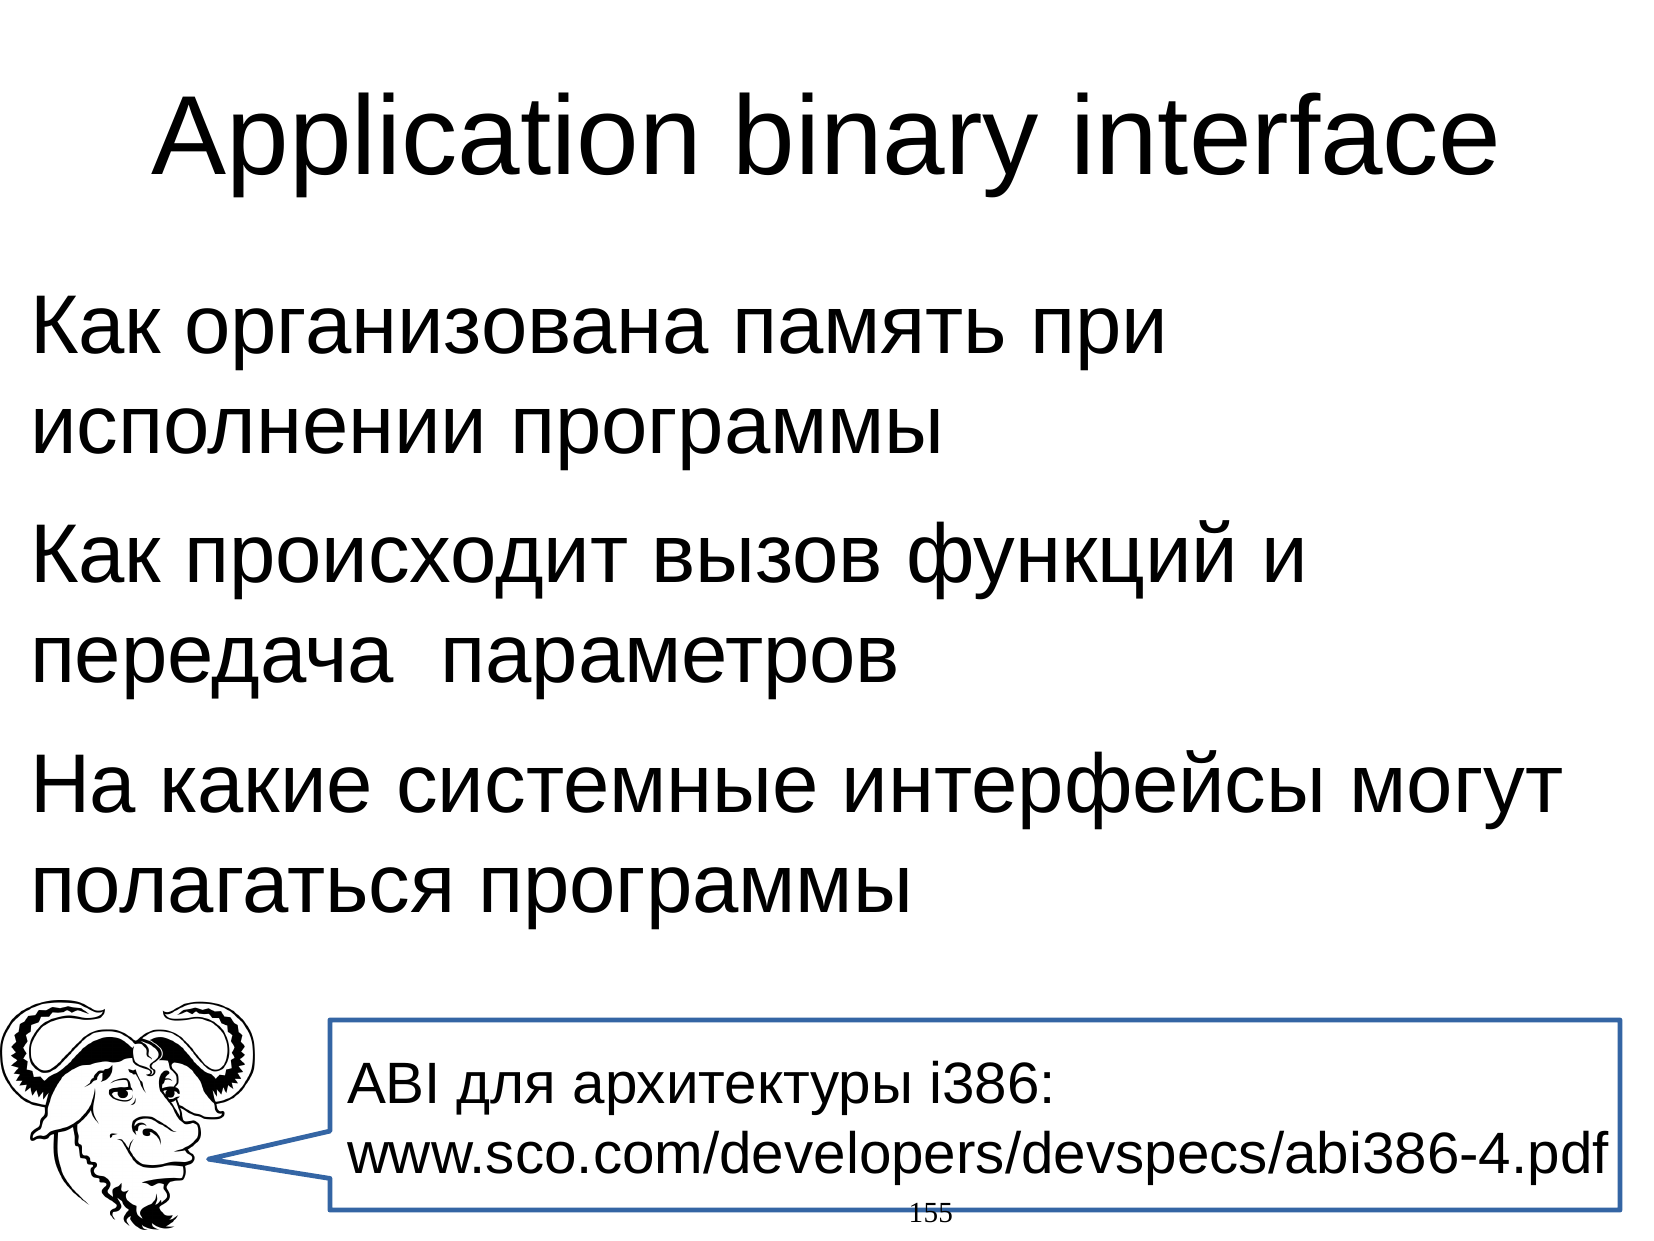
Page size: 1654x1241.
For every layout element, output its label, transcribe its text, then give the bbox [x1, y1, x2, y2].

list Как организована память при исполнении программы Как происходит вызов функций и передача параметров На какие системные интерфейсы могут полагаться программы [30, 270, 1635, 975]
text_box ABI для архитектуры i386: www.sco.com/developers/devspecs/abi386-4.pdf [255, 1019, 1620, 1211]
picture [0, 1000, 255, 1230]
slide_number 155 [567, 1193, 953, 1241]
title Application binary interface [82, 49, 1571, 210]
